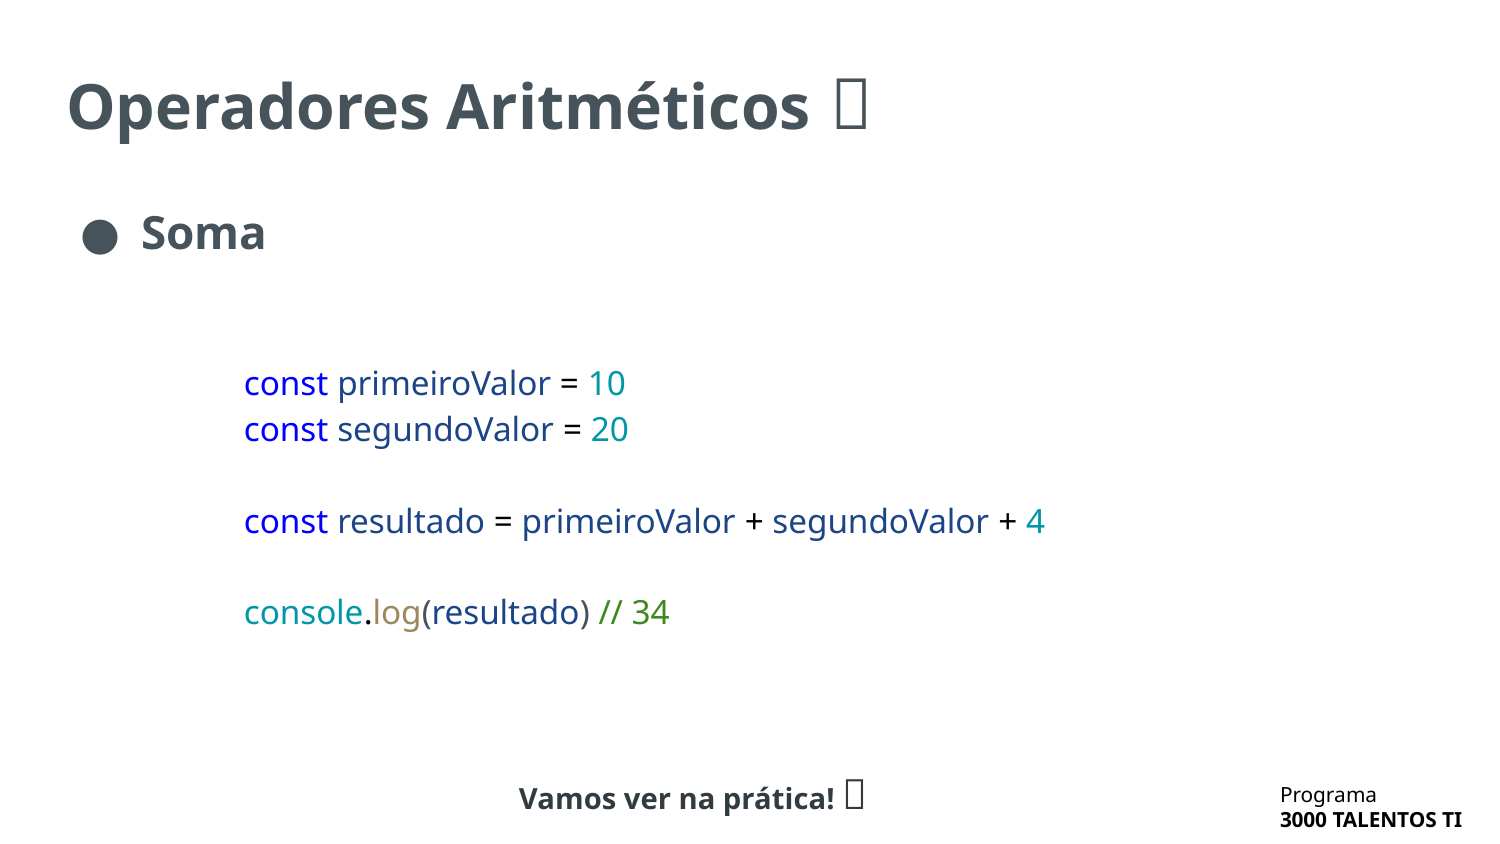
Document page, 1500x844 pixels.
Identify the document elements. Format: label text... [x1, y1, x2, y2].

subtitle Soma [51, 181, 1390, 778]
text_box Vamos ver na prática! 🔬 [503, 757, 926, 829]
title Operadores Aritméticos 🧮 [51, 20, 1336, 182]
text_box const primeiroValor = 10 const segundoValor = 20 const resultado = primeiroValor + segundoValor + 4 console.log(resultado) // 34 [229, 341, 1277, 693]
